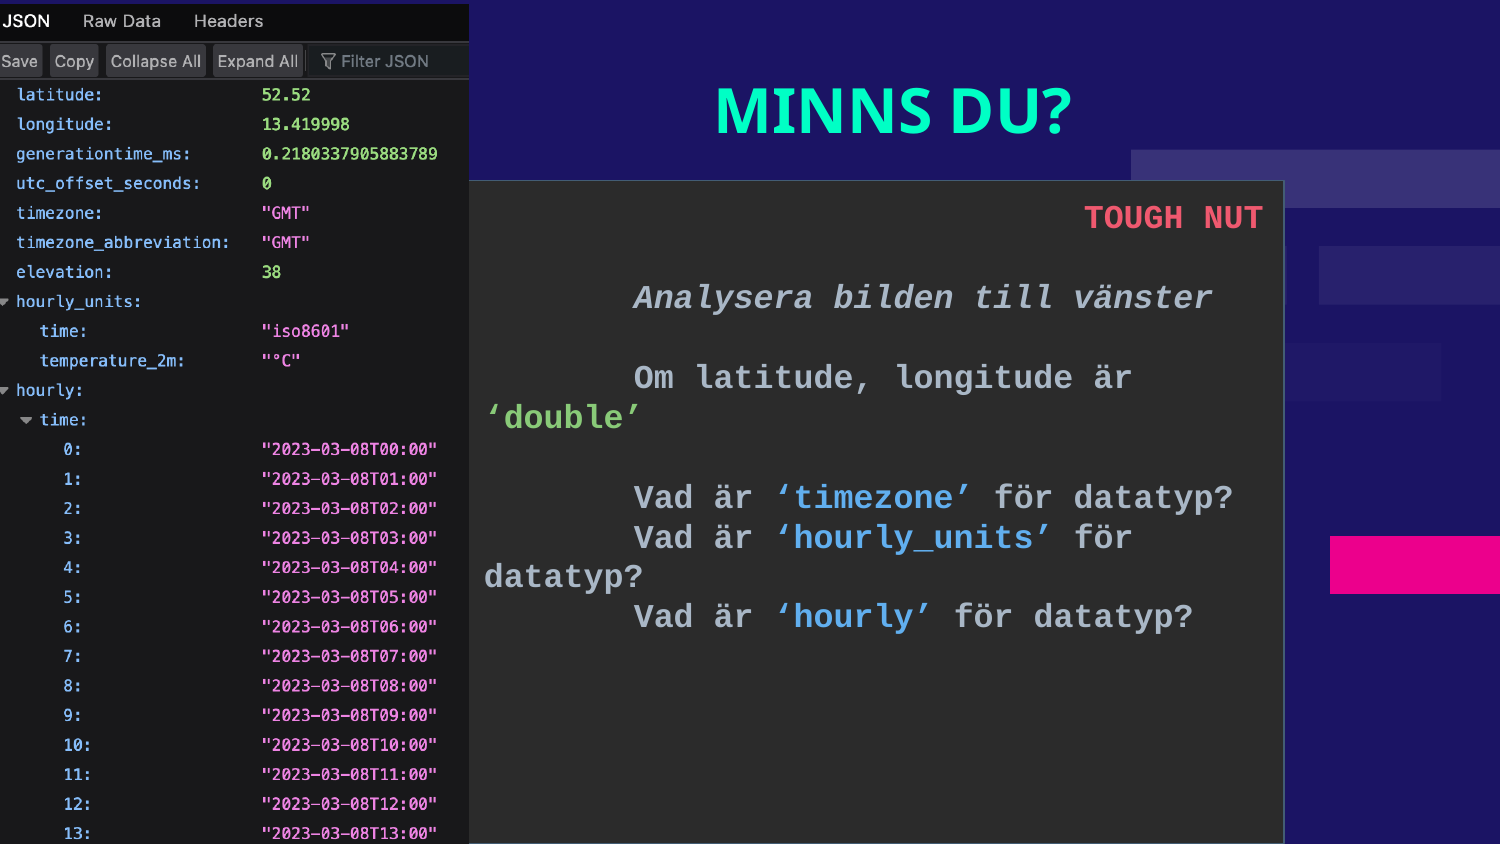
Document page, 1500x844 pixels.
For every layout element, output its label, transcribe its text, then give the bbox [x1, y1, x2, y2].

text_box TOUGH NUT Analysera bilden till vänster Om latitude, longitude är ‘double’ Vad är ‘timezone’ för datatyp? Vad är ‘hourly_units’ för datatyp? Vad är ‘hourly’ för datatyp? [473, 180, 1285, 844]
picture [0, 4, 469, 844]
title MINNS DU? [473, 56, 1434, 166]
